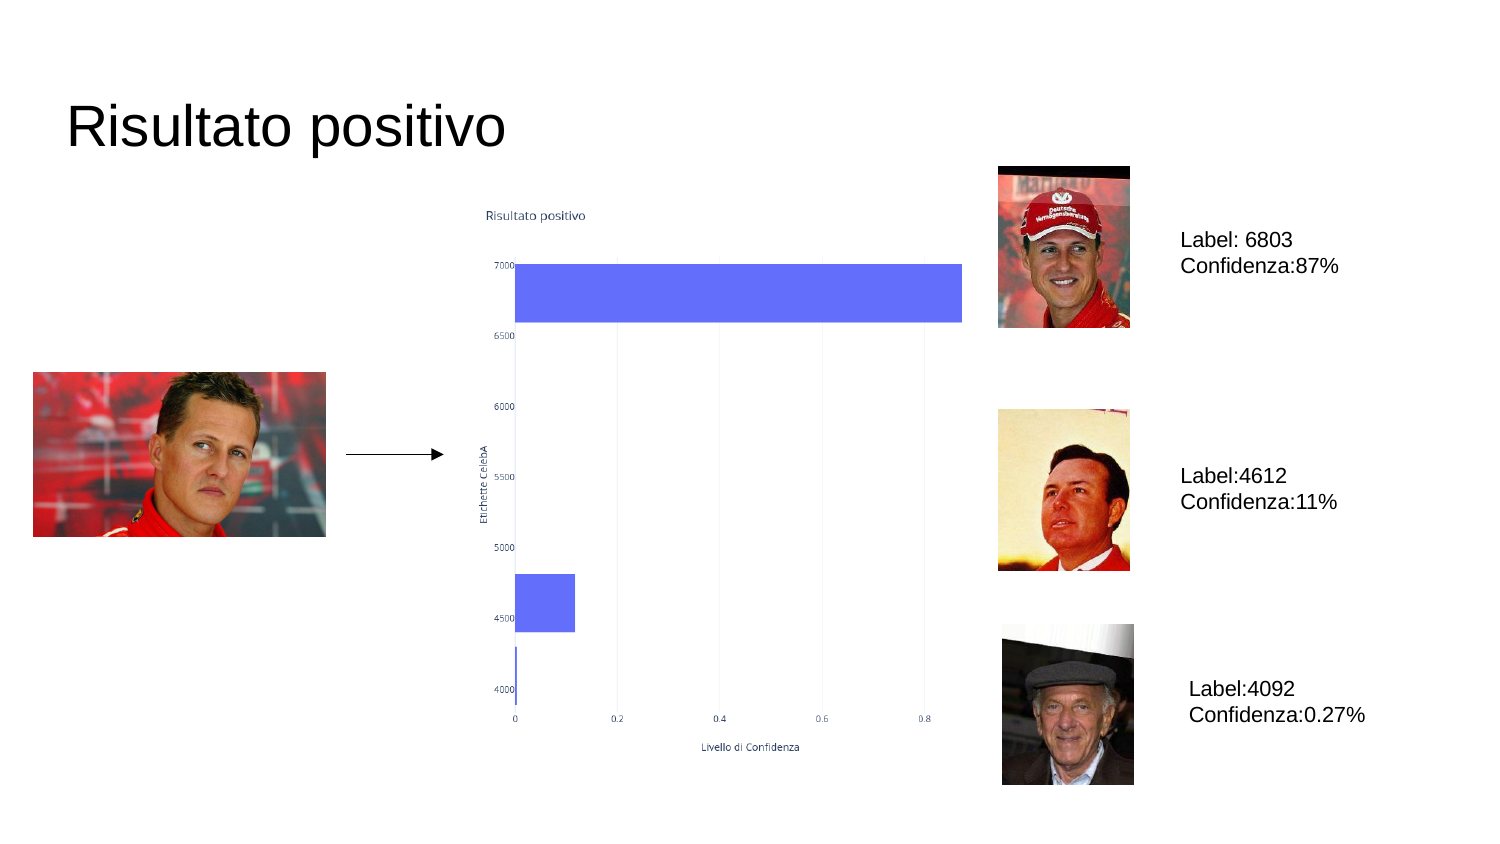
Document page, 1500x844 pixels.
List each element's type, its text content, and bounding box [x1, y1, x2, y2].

text_box Label: 6803 Confidenza:87% [1165, 217, 1432, 320]
text_box Label:4092 Confidenza:0.27% [1174, 667, 1440, 770]
picture [455, 166, 1135, 785]
title Risultato positivo [51, 72, 1449, 167]
text_box Label:4612 Confidenza:11% [1165, 454, 1432, 557]
picture [33, 371, 327, 537]
